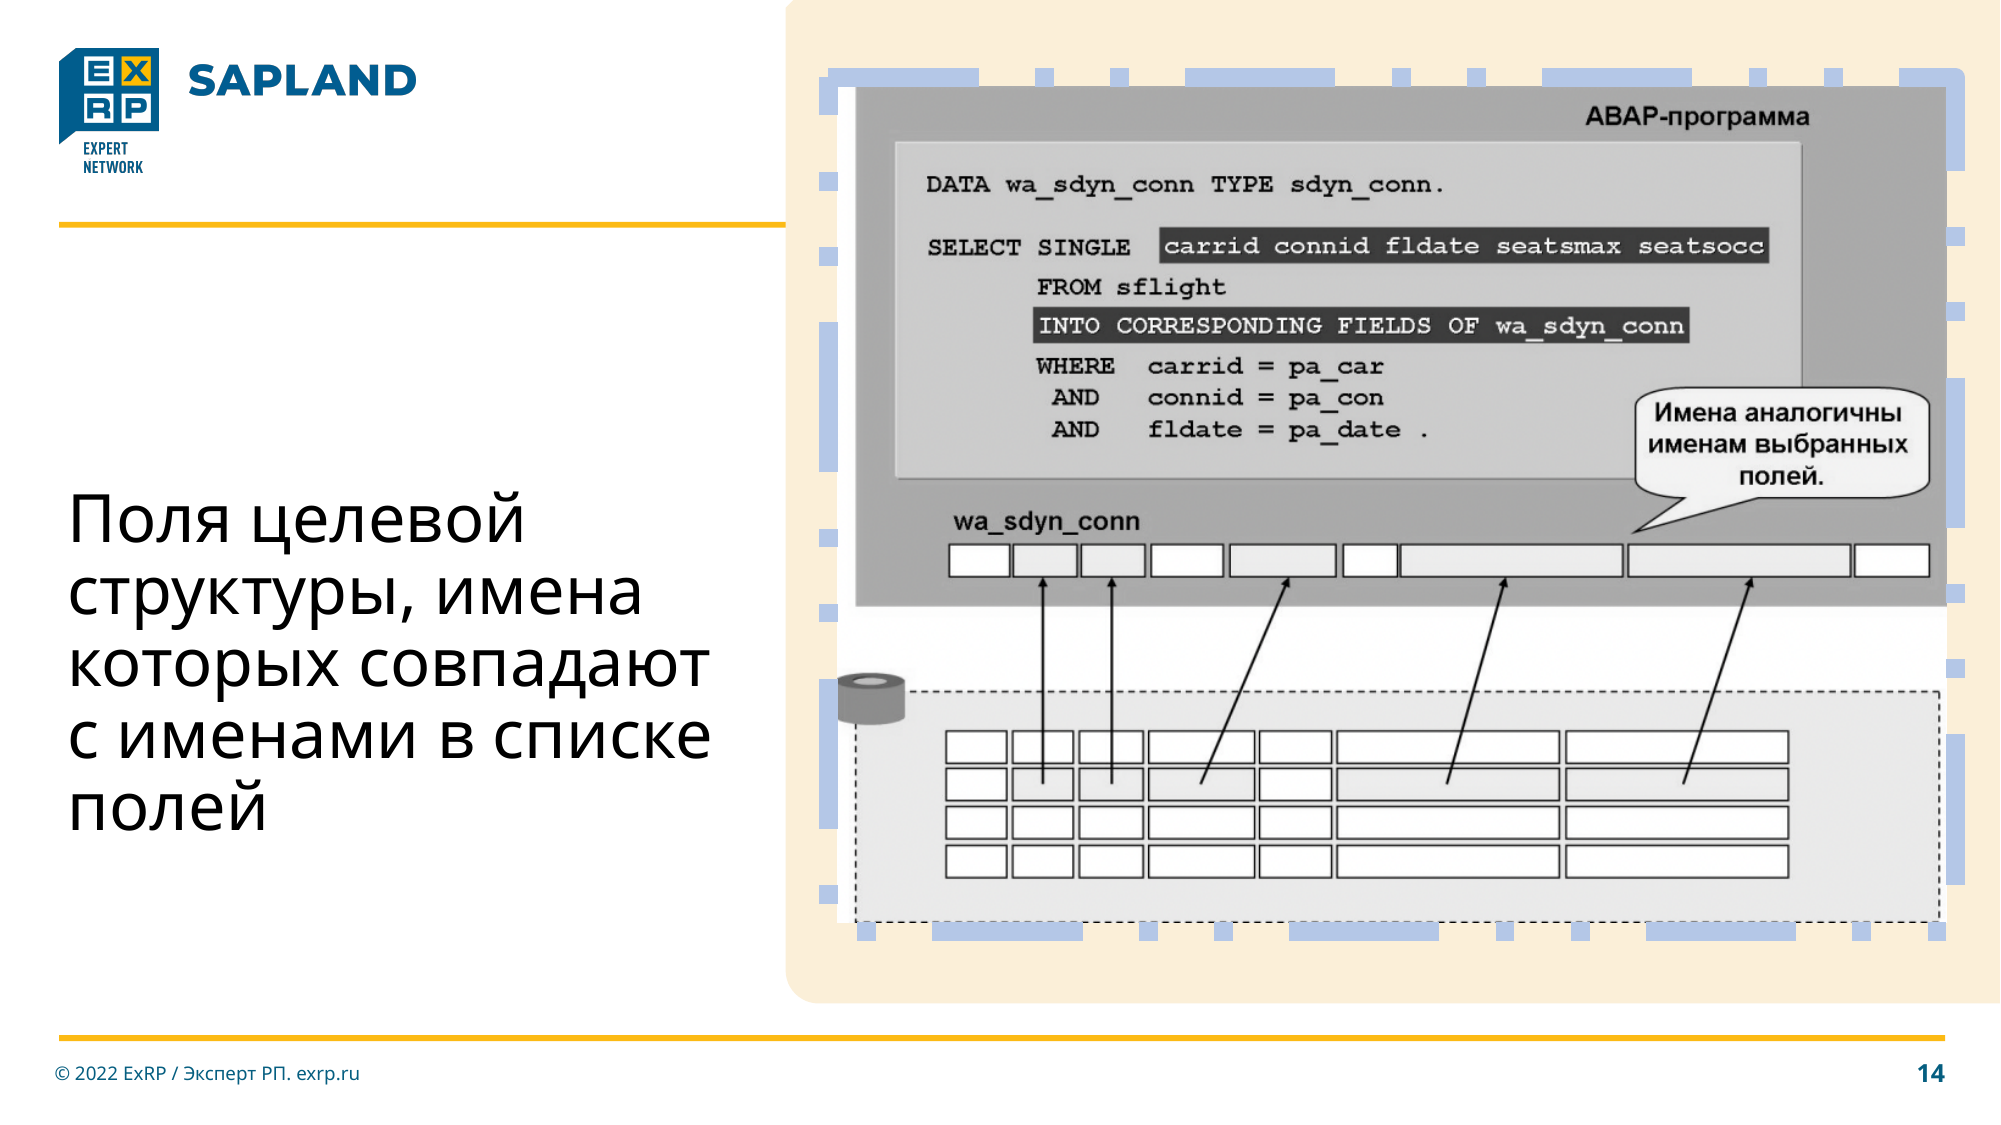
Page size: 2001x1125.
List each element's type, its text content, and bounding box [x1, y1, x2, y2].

picture [85, 94, 113, 122]
picture [122, 57, 150, 85]
picture [837, 86, 1947, 923]
picture [59, 48, 74, 60]
picture [85, 57, 113, 85]
picture [122, 94, 150, 122]
slide_number 14 [1862, 1044, 1961, 1105]
picture [104, 163, 108, 173]
picture [59, 132, 159, 173]
text_box [785, 0, 2000, 1004]
text_box Поля целевой структуры, имена которых совпадают с именами в списке полей [67, 485, 759, 853]
footer © 2022 ExRP / Эксперт РП. exrp.ru [39, 1042, 468, 1103]
picture [189, 64, 416, 96]
